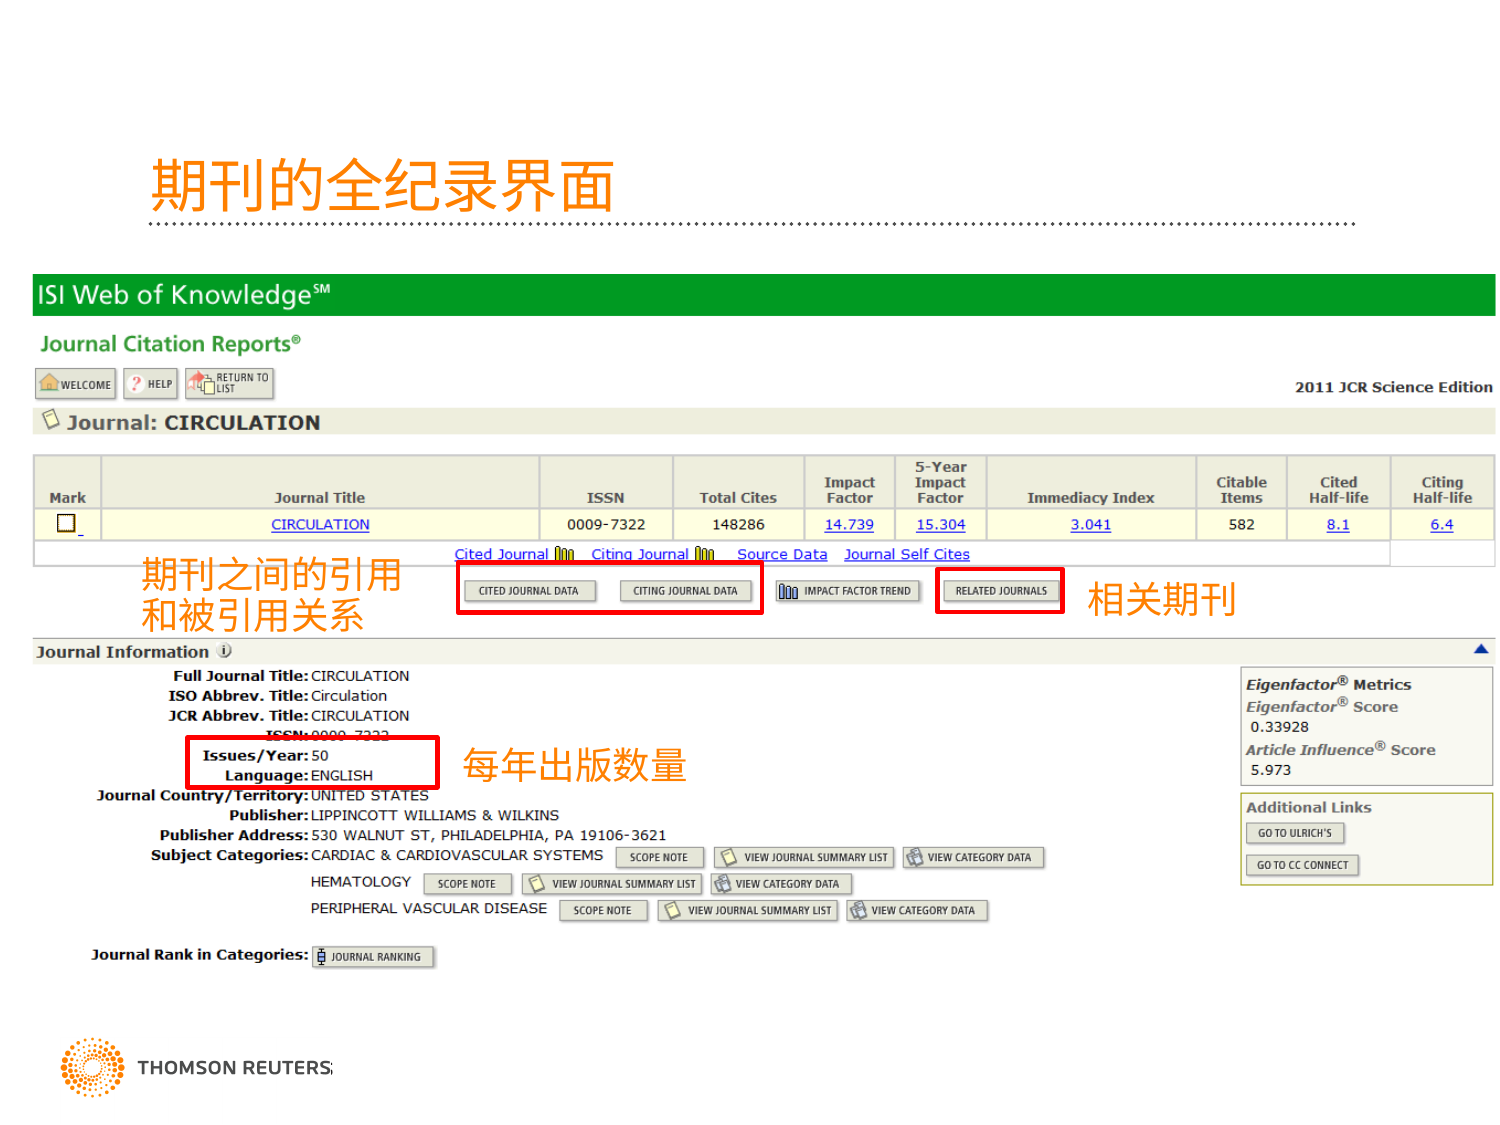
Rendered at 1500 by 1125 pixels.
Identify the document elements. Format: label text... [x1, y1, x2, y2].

picture [60, 1037, 333, 1125]
picture [24, 274, 1500, 984]
title 期刊的全纪录界面 [150, 83, 1360, 221]
